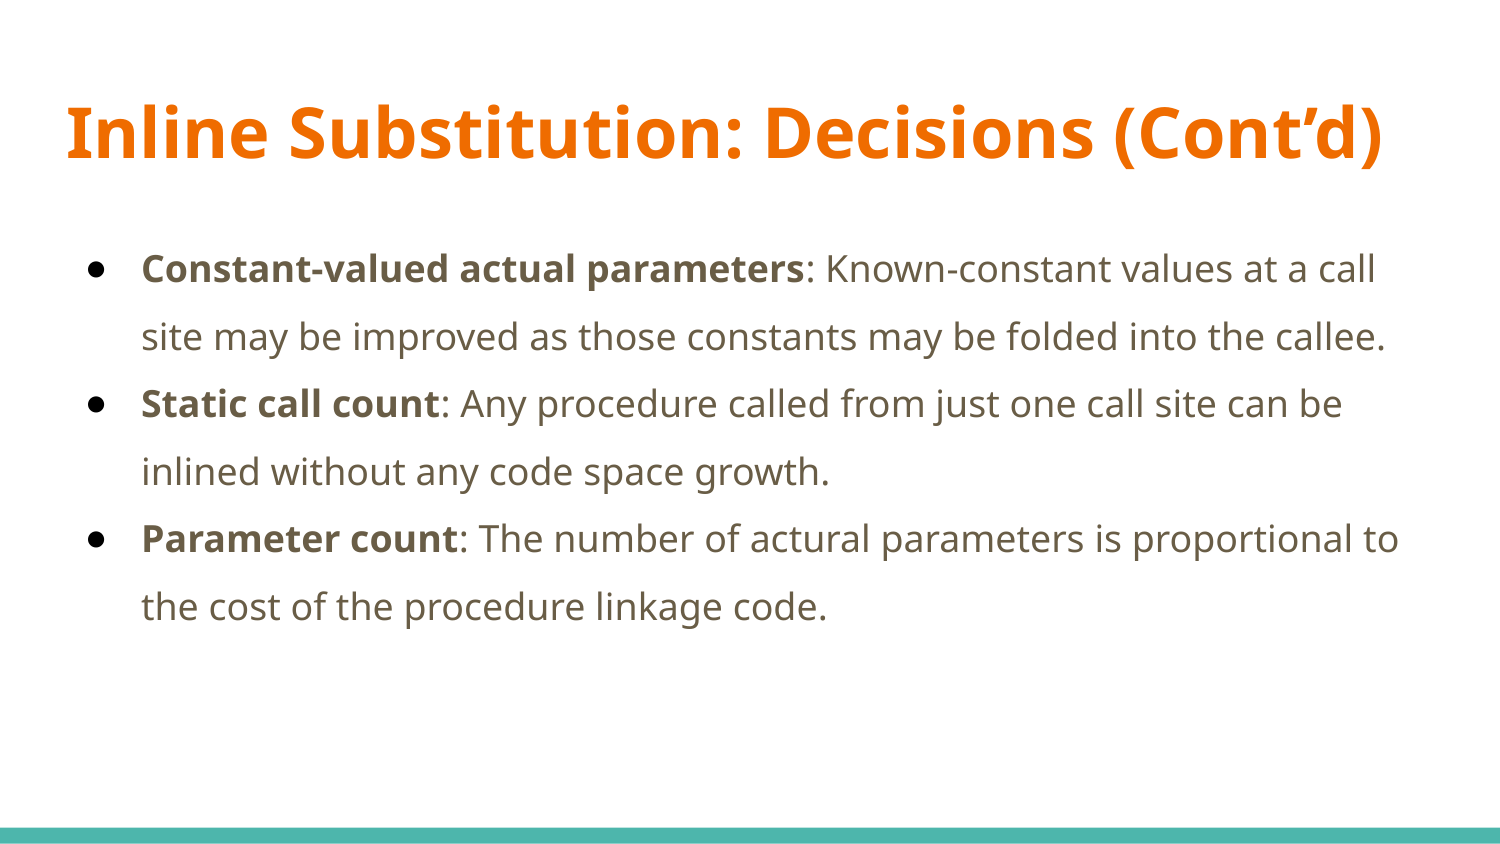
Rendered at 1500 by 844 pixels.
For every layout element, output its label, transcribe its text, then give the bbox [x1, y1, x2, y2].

list Constant-valued actual parameters: Known-constant values at a call site may be improved as those constants may be folded into the callee. Static call count: Any procedure called from just one call site can be inlined without any code space growth. Parameter count: The number of actural parameters is proportional to the cost of the procedure linkage code. [51, 207, 1449, 815]
title Inline Substitution: Decisions (Cont’d) [51, 72, 1449, 189]
